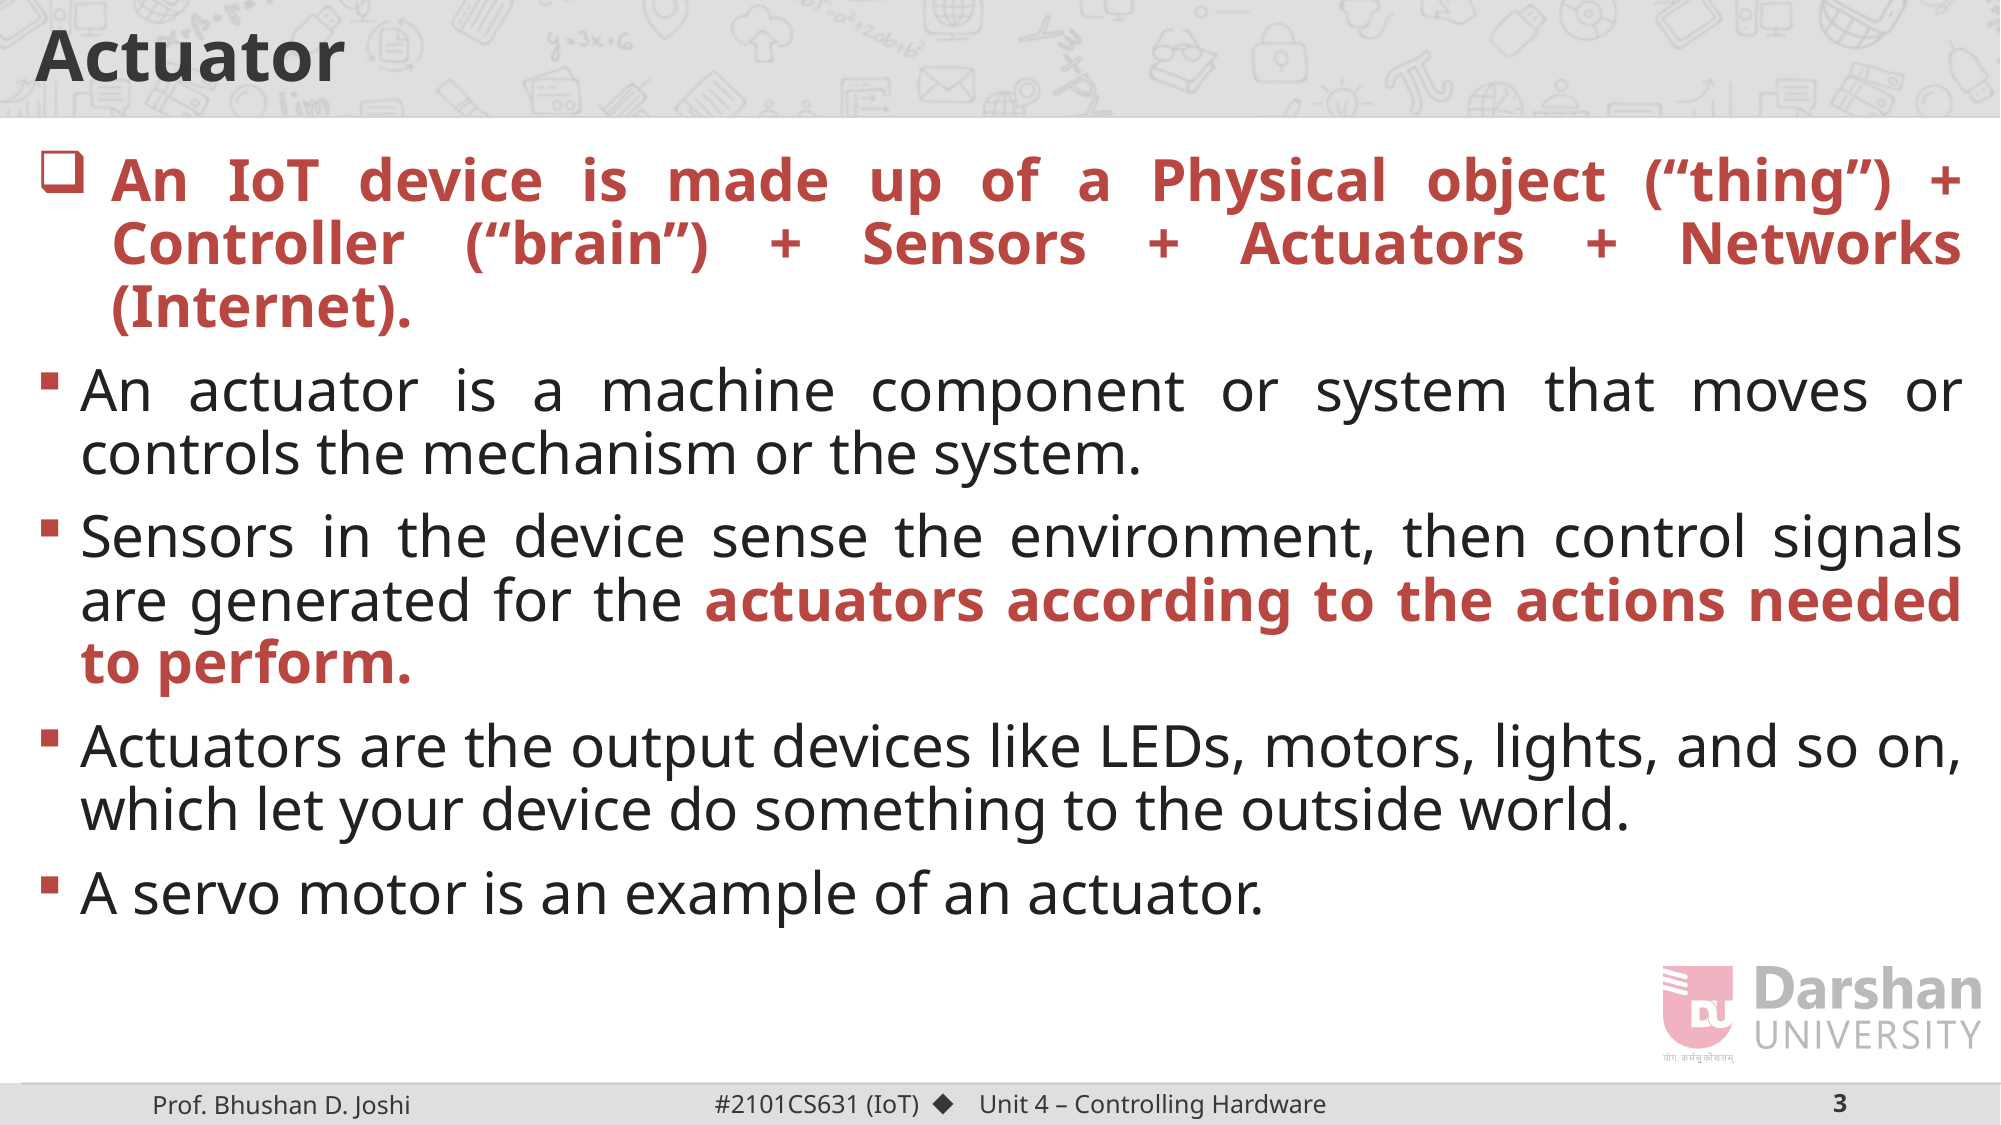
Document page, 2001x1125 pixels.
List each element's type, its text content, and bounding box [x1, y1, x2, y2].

title Actuator [0, 0, 2000, 117]
list An IoT device is made up of a Physical object (“thing”) + Controller (“brain”) + Sensors + Actuators + Networks (Internet). An actuator is a machine component or system that moves or controls the mechanism or the system. Sensors in the device sense the environment, then control signals are generated for the actuators according to the actions needed to perform. Actuators are the output devices like LEDs, motors, lights, and so on, which let your device do something to the outside world. A servo motor is an example of an actuator. [21, 143, 1979, 1061]
